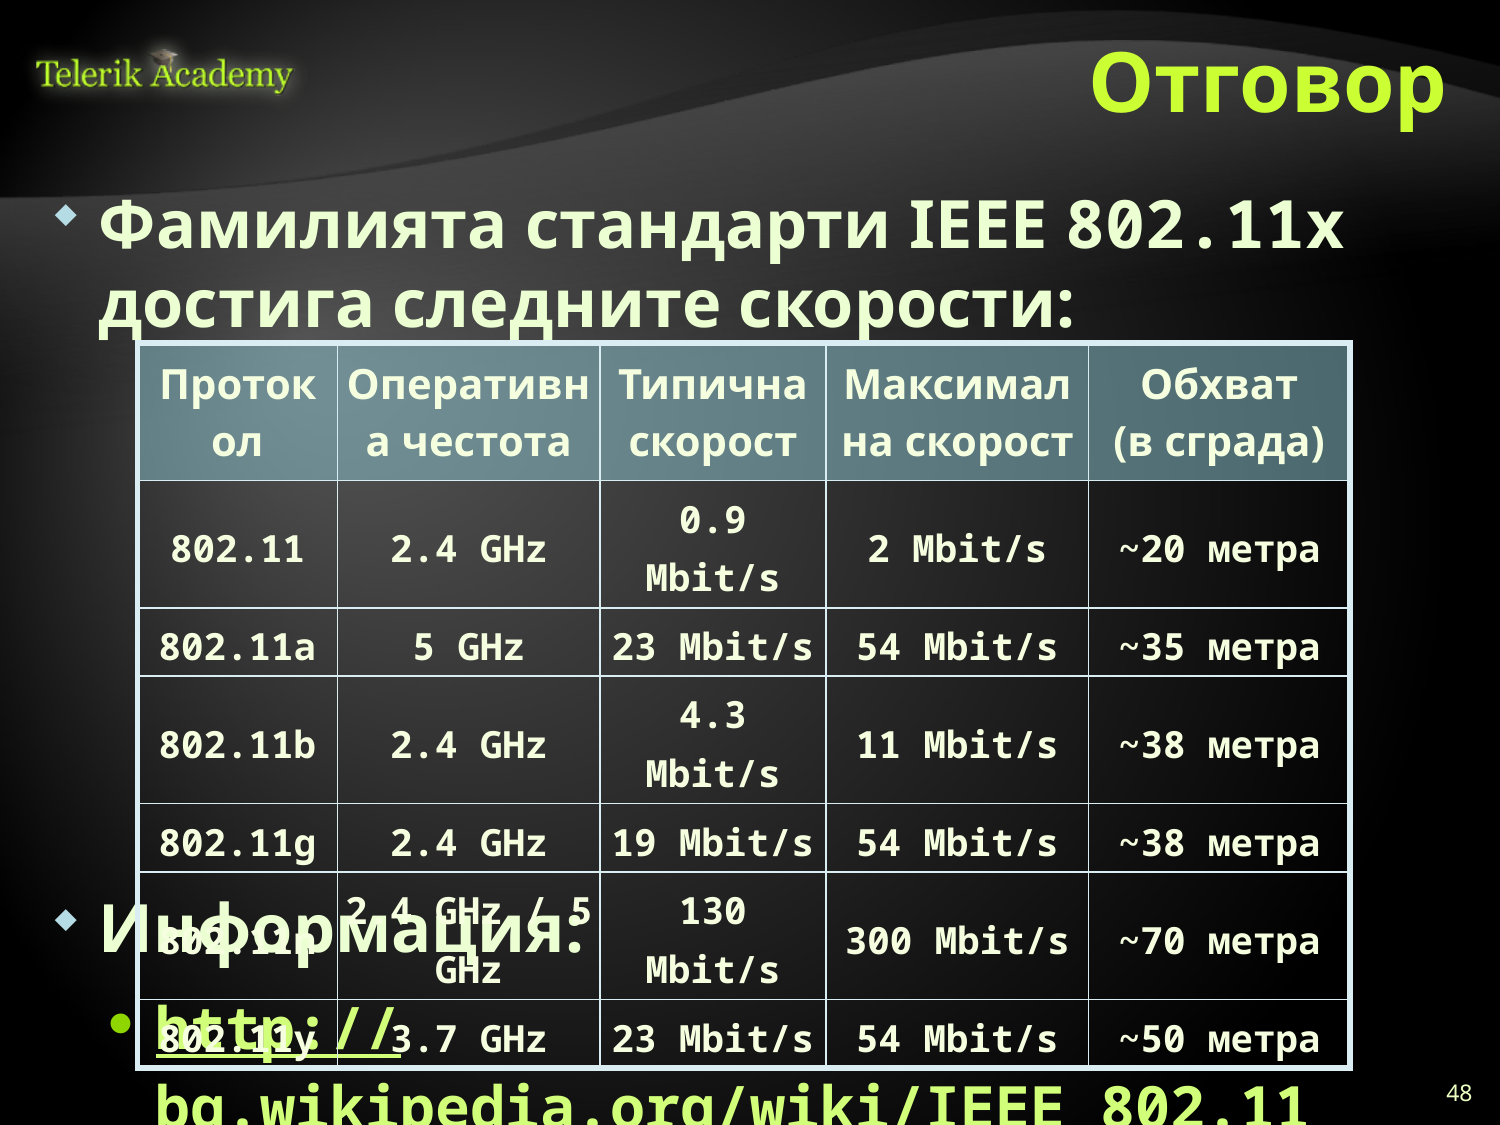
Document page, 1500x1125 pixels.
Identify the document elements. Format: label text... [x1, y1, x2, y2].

table_cell 2.4 GHz [338, 481, 599, 607]
table_cell 23 Mbit/s [601, 609, 825, 675]
picture [0, 0, 1500, 1125]
table_cell 2 Mbit/s [827, 481, 1088, 607]
table_cell 802.11 [140, 481, 337, 607]
table_cell ~38 метра [1089, 804, 1347, 871]
table_cell ~20 метра [1089, 481, 1347, 607]
table_cell 802.11b [140, 677, 337, 803]
table_cell 3.7 GHz [338, 1000, 599, 1065]
table_header Типична скорост [601, 346, 825, 480]
table_cell 802.11g [140, 804, 337, 871]
title Отговор [300, 12, 1463, 163]
table_header Максимална скорост [827, 346, 1088, 480]
table_cell 300 Mbit/s [827, 873, 1088, 999]
table_header Обхват (в сграда) [1089, 346, 1347, 480]
table_cell 54 Mbit/s [827, 1000, 1088, 1065]
table_cell 4.3 Mbit/s [601, 677, 825, 803]
table_cell ~70 метра [1089, 873, 1347, 999]
table_cell 130 Mbit/s [601, 873, 825, 999]
table_cell 54 Mbit/s [827, 609, 1088, 675]
table_cell 23 Mbit/s [601, 1000, 825, 1065]
table_cell 0.9 Mbit/s [601, 481, 825, 607]
table_cell ~38 метра [1089, 677, 1347, 803]
table_header Оперативна честота [338, 346, 599, 480]
table_header Протокол [140, 346, 337, 480]
table_cell 802.11n [140, 873, 337, 999]
table_cell 802.11a [140, 609, 337, 675]
table_cell ~35 метра [1089, 609, 1347, 675]
table_cell 2.4 GHz [338, 804, 599, 871]
table_cell 2.4 GHz [338, 677, 599, 803]
table_cell 5 GHz [338, 609, 599, 675]
table_cell ~50 метра [1089, 1000, 1347, 1065]
slide_number 48 [1412, 1074, 1488, 1113]
table_cell 54 Mbit/s [827, 804, 1088, 871]
table_cell 19 Mbit/s [601, 804, 825, 871]
list Фамилията стандарти IEEE 802.11x достига следните скорости: Информация: http://bg.wikipedia.org/wiki/IEEE_802.11 [37, 174, 1463, 1100]
table_cell 802.11y [140, 1000, 337, 1065]
table_cell 11 Mbit/s [827, 677, 1088, 803]
table_cell 2.4 GHz / 5 GHz [338, 873, 599, 999]
